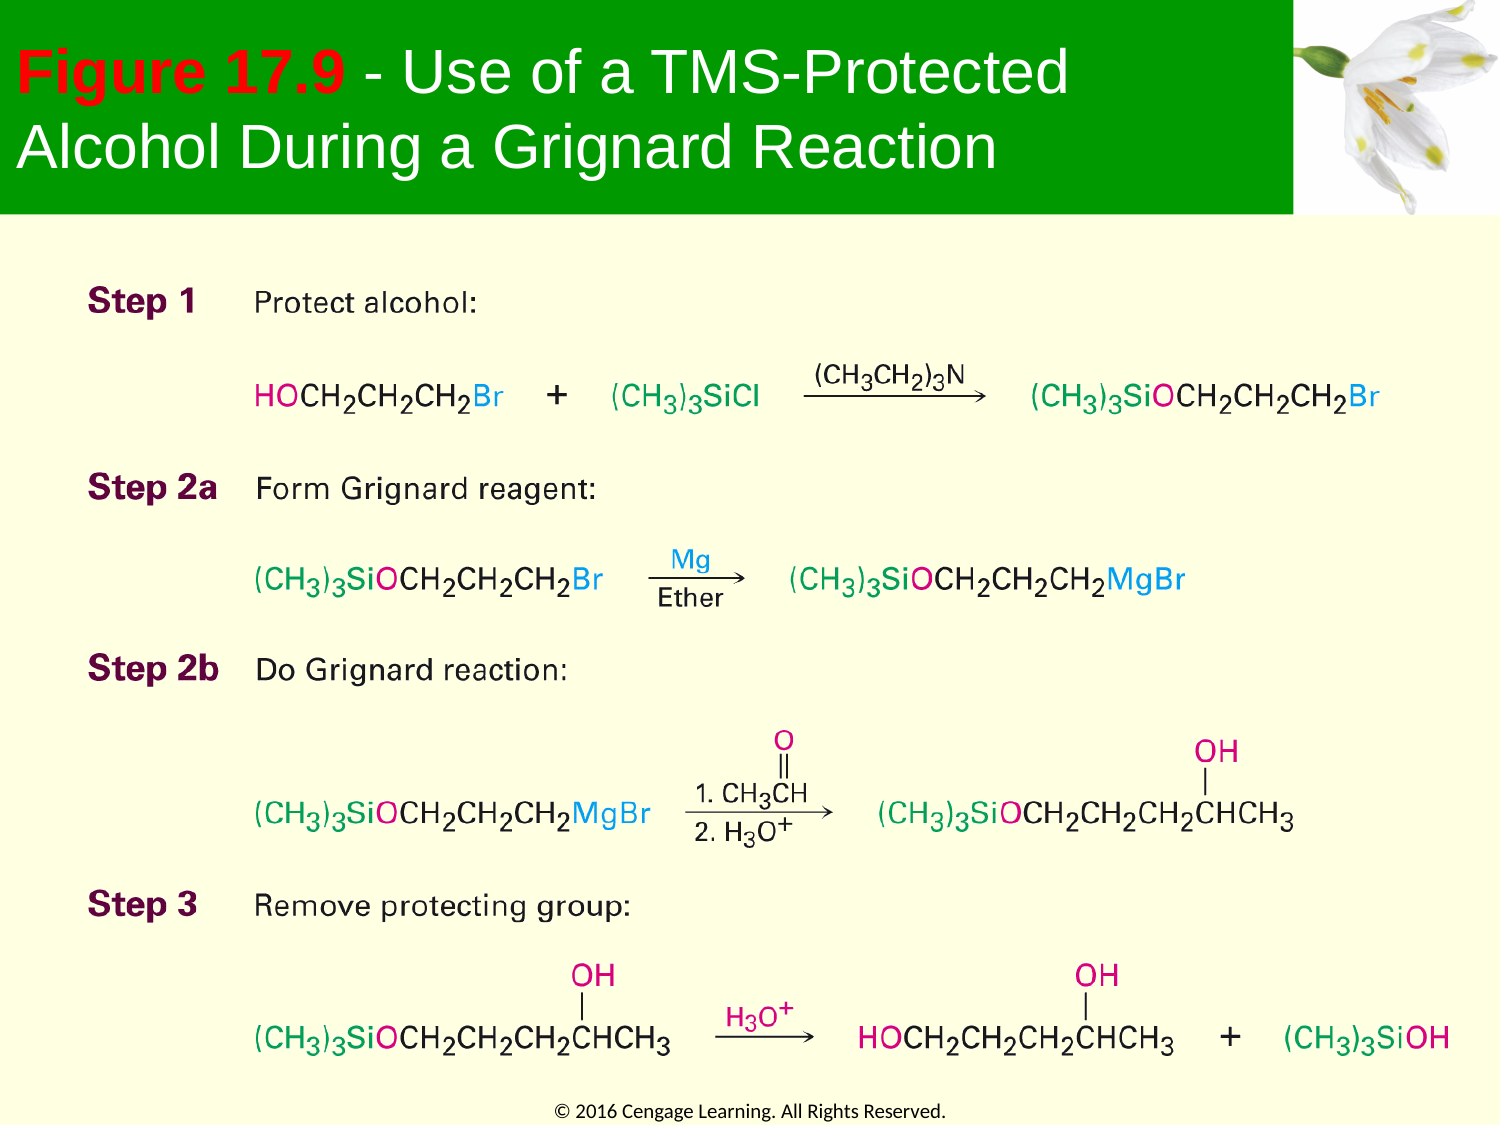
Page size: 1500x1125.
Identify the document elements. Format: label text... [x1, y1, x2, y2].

picture [87, 281, 1451, 1063]
title Figure 17.9 - Use of a TMS-Protected Alcohol During a Grignard Reaction [0, 0, 1288, 213]
picture [1293, 0, 1500, 215]
